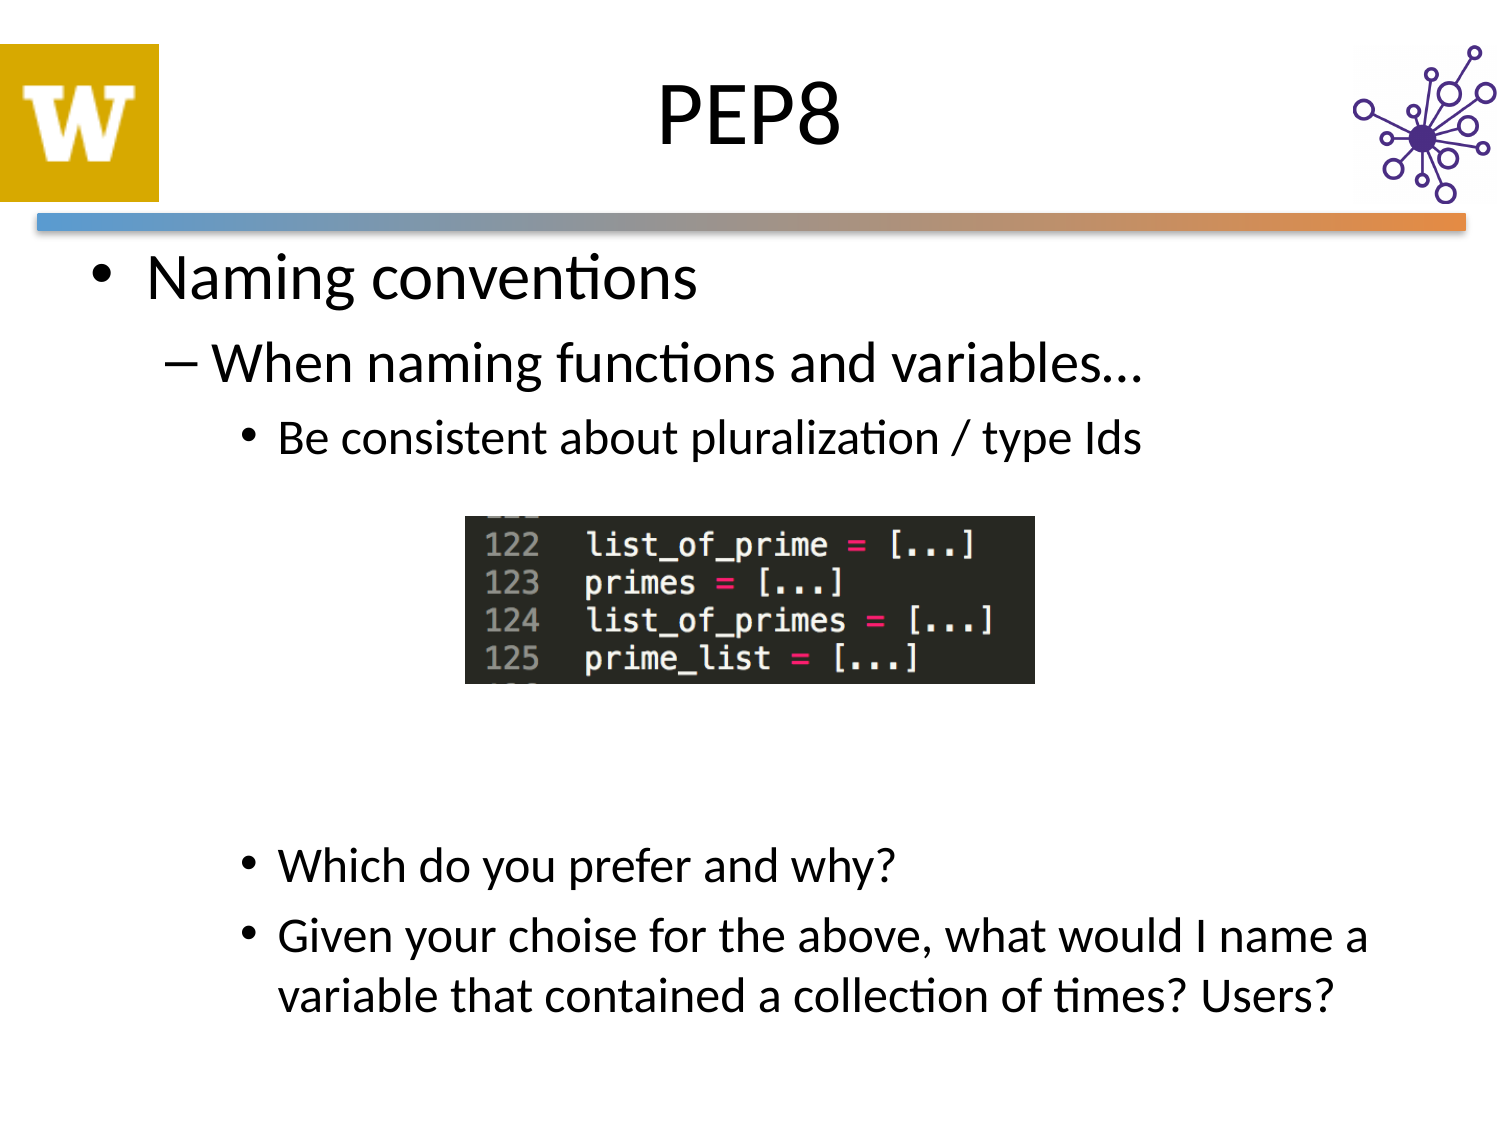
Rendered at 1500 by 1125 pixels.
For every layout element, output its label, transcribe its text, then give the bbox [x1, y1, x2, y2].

list Naming conventions When naming functions and variables… Be consistent about pluralization / type Ids Which do you prefer and why? Given your choise for the above, what would I name a variable that contained a collection of times? Users? [75, 224, 1425, 975]
picture [465, 516, 1035, 684]
title PEP8 [75, 45, 1425, 224]
picture [0, 44, 159, 202]
picture [1425, 45, 1497, 204]
